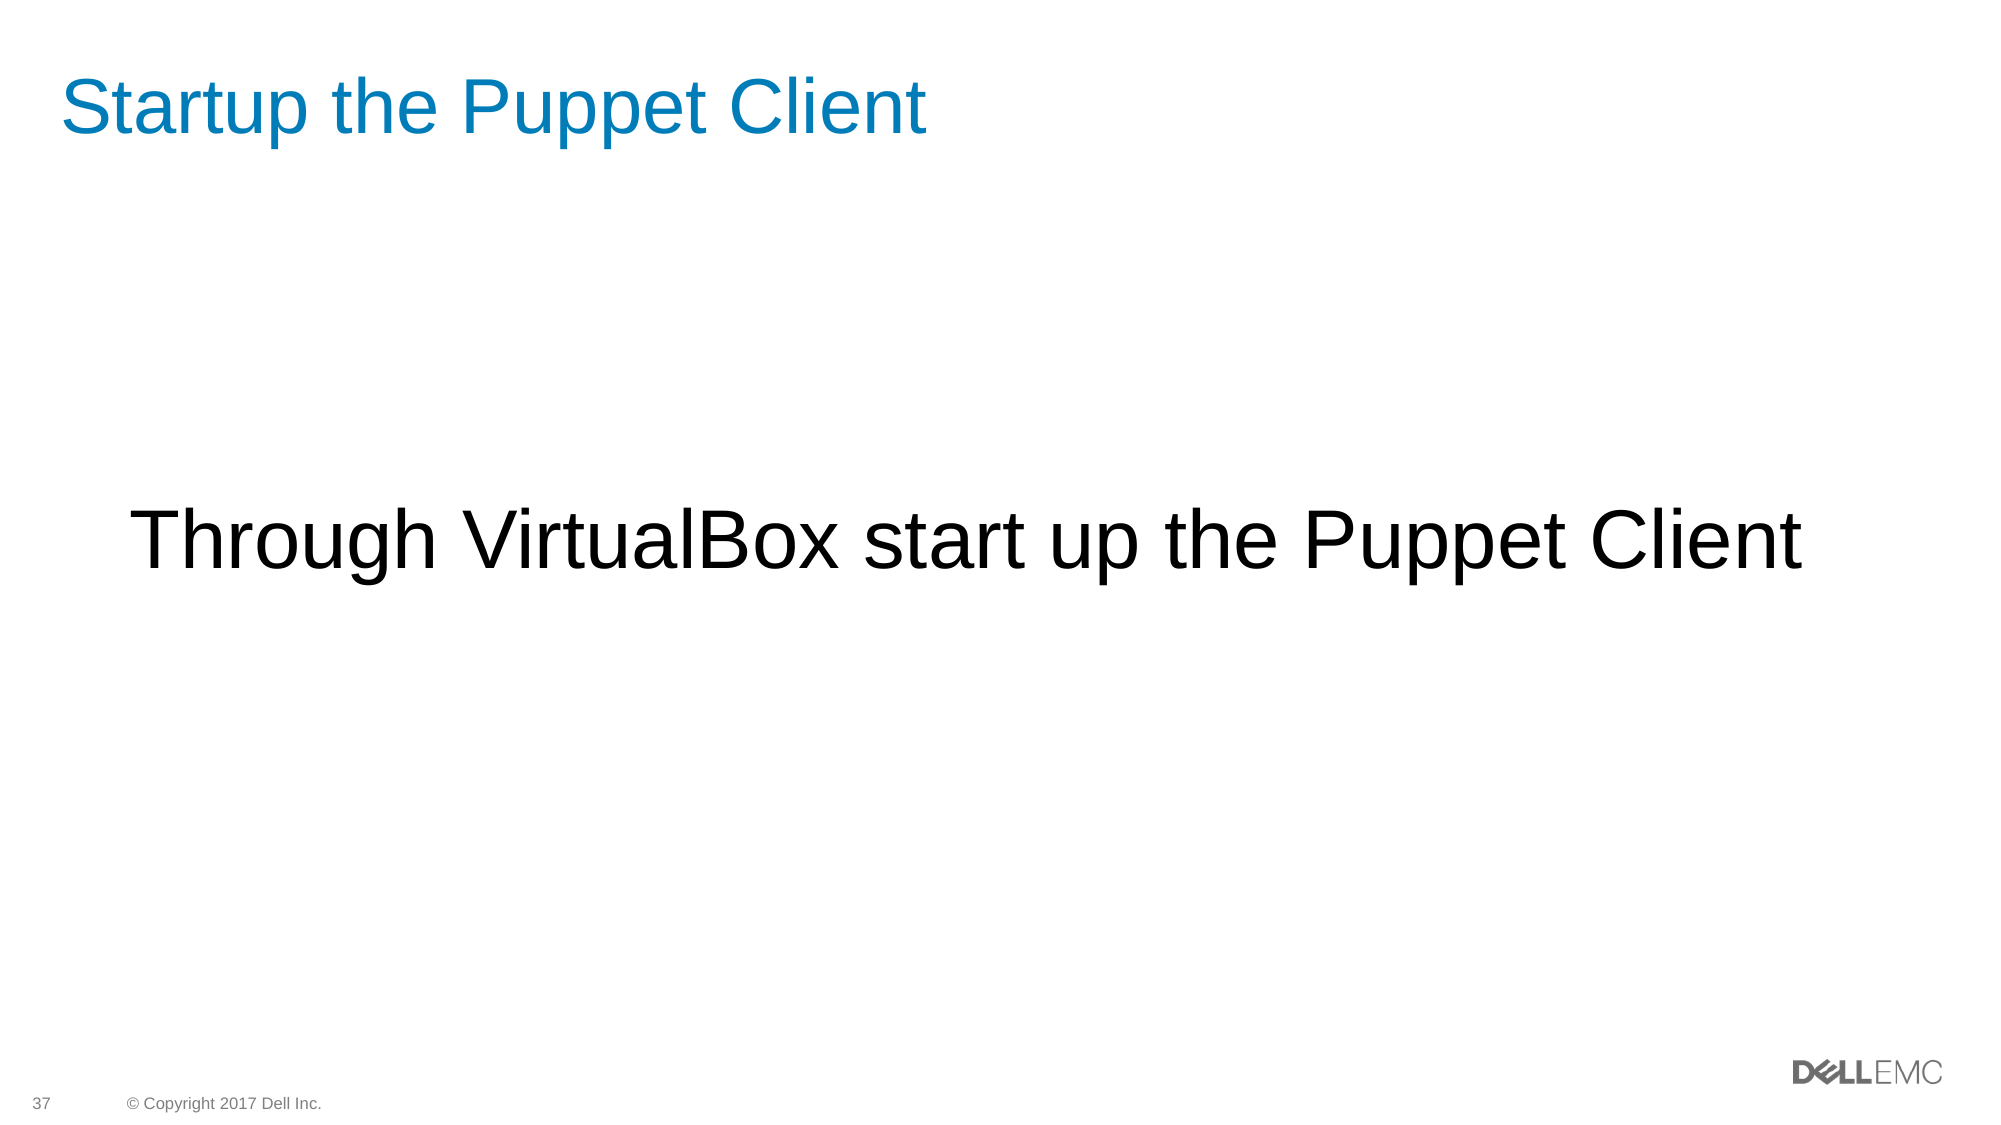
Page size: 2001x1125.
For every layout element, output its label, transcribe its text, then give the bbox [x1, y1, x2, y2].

picture [1793, 1058, 1942, 1085]
list Through VirtualBox start up the Puppet Client [129, 485, 1871, 640]
title Startup the Puppet Client [60, 59, 1800, 200]
